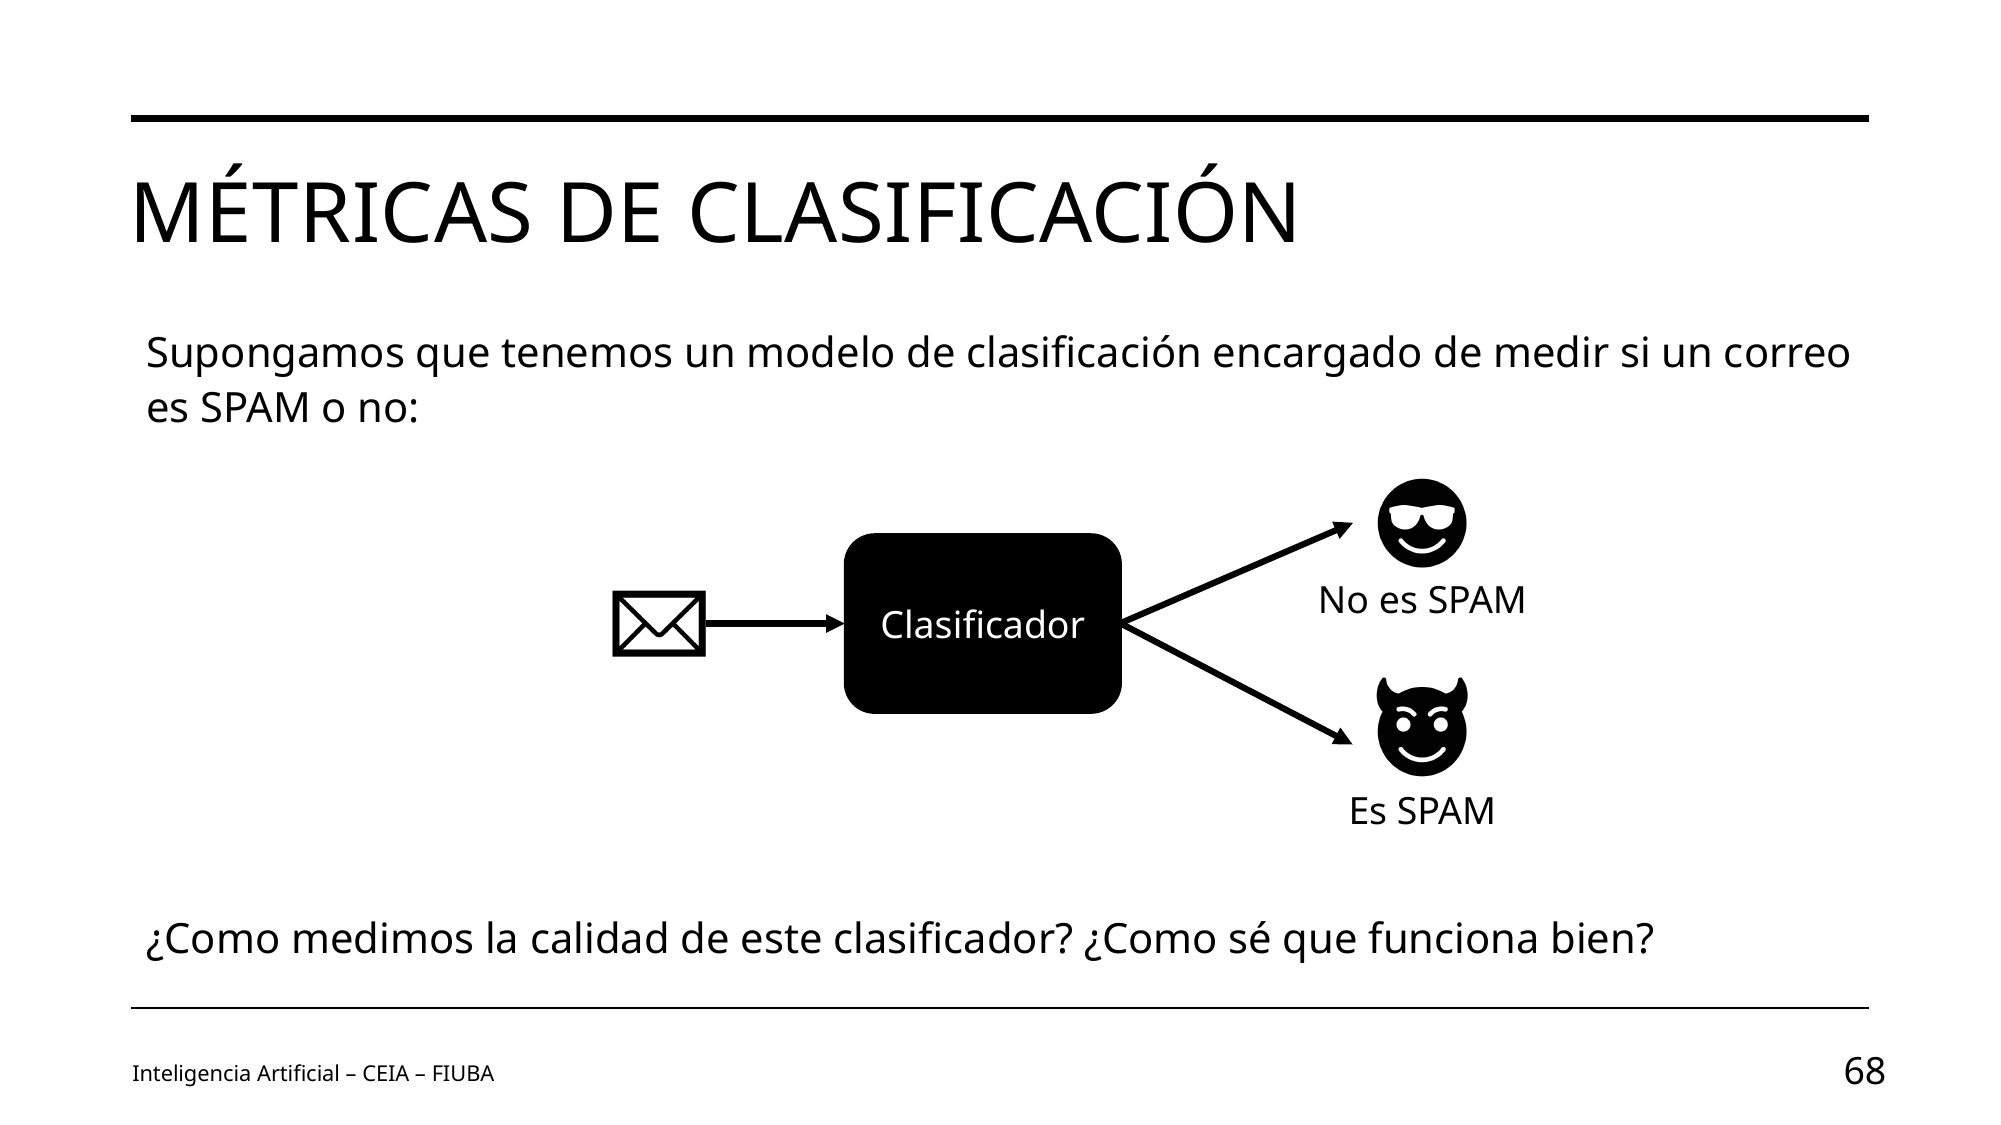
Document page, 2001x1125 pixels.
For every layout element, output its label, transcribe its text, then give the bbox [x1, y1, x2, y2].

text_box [603, 467, 1512, 826]
footer Inteligencia Artificial – CEIA – FIUBA [117, 1042, 862, 1103]
slide_number 68 [1791, 1042, 1902, 1103]
list Supongamos que tenemos un modelo de clasificación encargado de medir si un correo es SPAM o no: ¿Como medimos la calidad de este clasificador? ¿Como sé que funciona bien? [131, 312, 1869, 1003]
title Métricas de clasificación [114, 151, 1869, 377]
